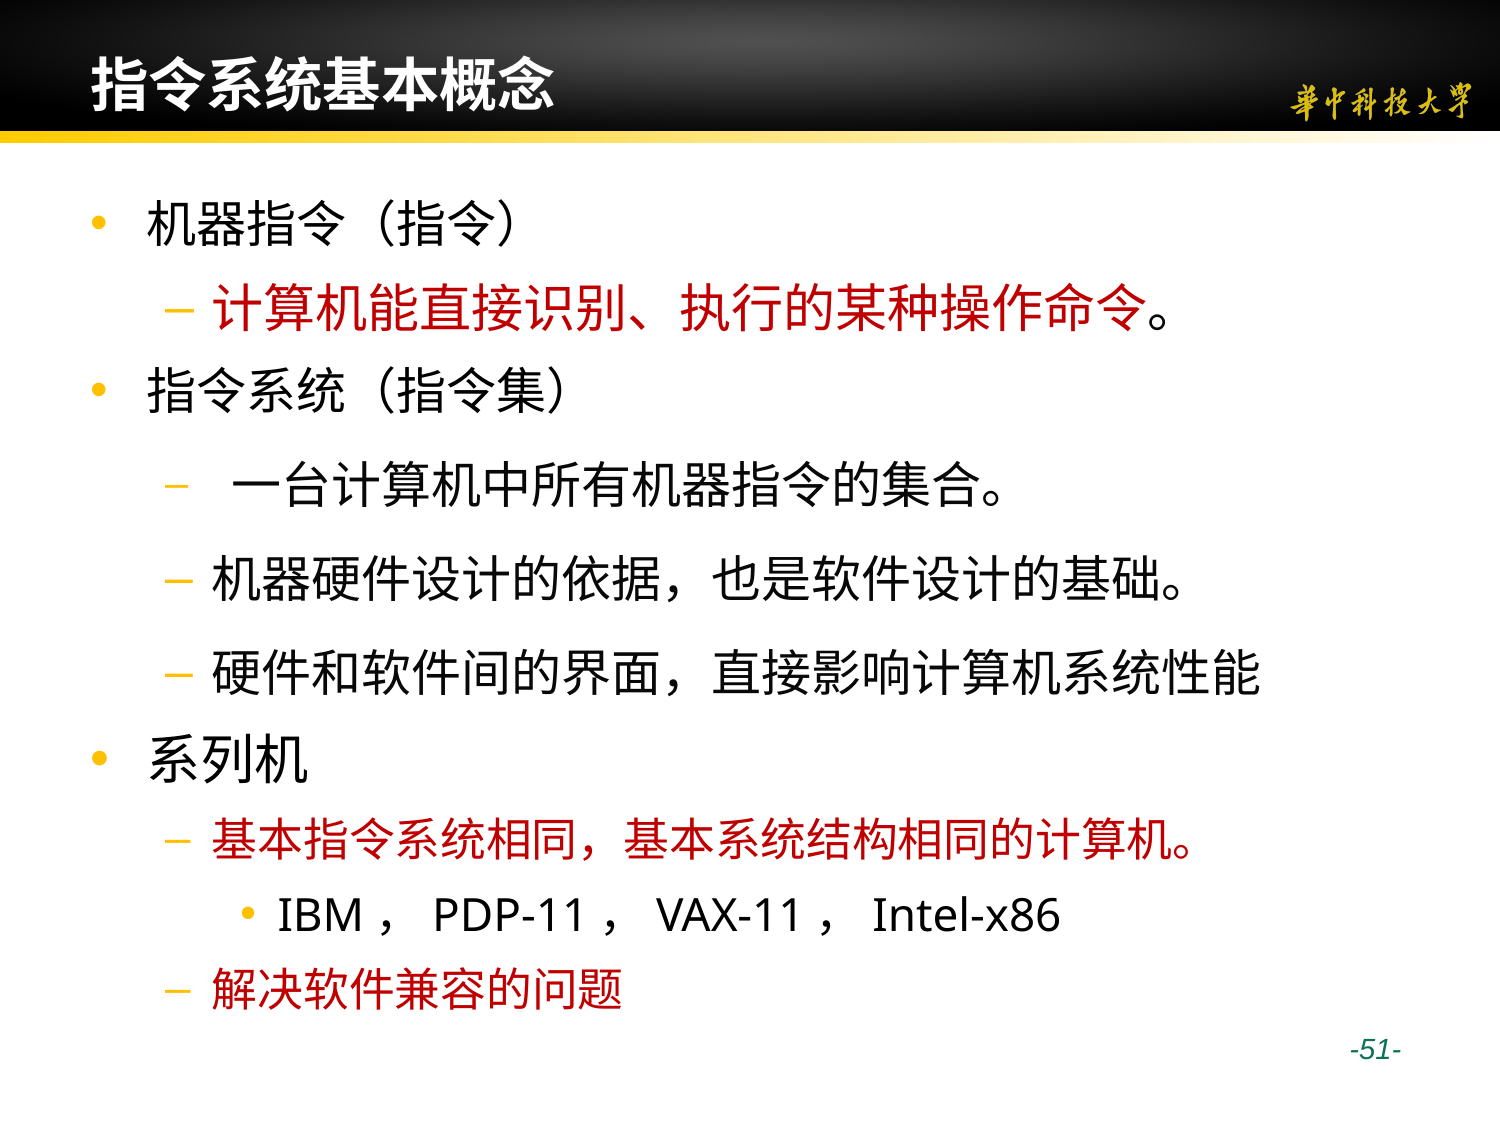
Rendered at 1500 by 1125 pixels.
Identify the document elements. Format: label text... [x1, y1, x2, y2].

list 机器指令（指令） 计算机能直接识别、执行的某种操作命令。 指令系统（指令集） 一台计算机中所有机器指令的集合。 机器硬件设计的依据，也是软件设计的基础。 硬件和软件间的界面，直接影响计算机系统性能 系列机 基本指令系统相同，基本系统结构相同的计算机。 IBM，PDP-11，VAX-11，Intel-x86 解决软件兼容的问题 [74, 172, 1424, 1000]
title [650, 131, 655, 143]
picture [0, 0, 1500, 131]
table_cell Reg [738, 131, 744, 143]
title 指令系统基本概念 [74, 34, 1426, 131]
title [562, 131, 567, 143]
slide_number -51- [1257, 1023, 1425, 1102]
